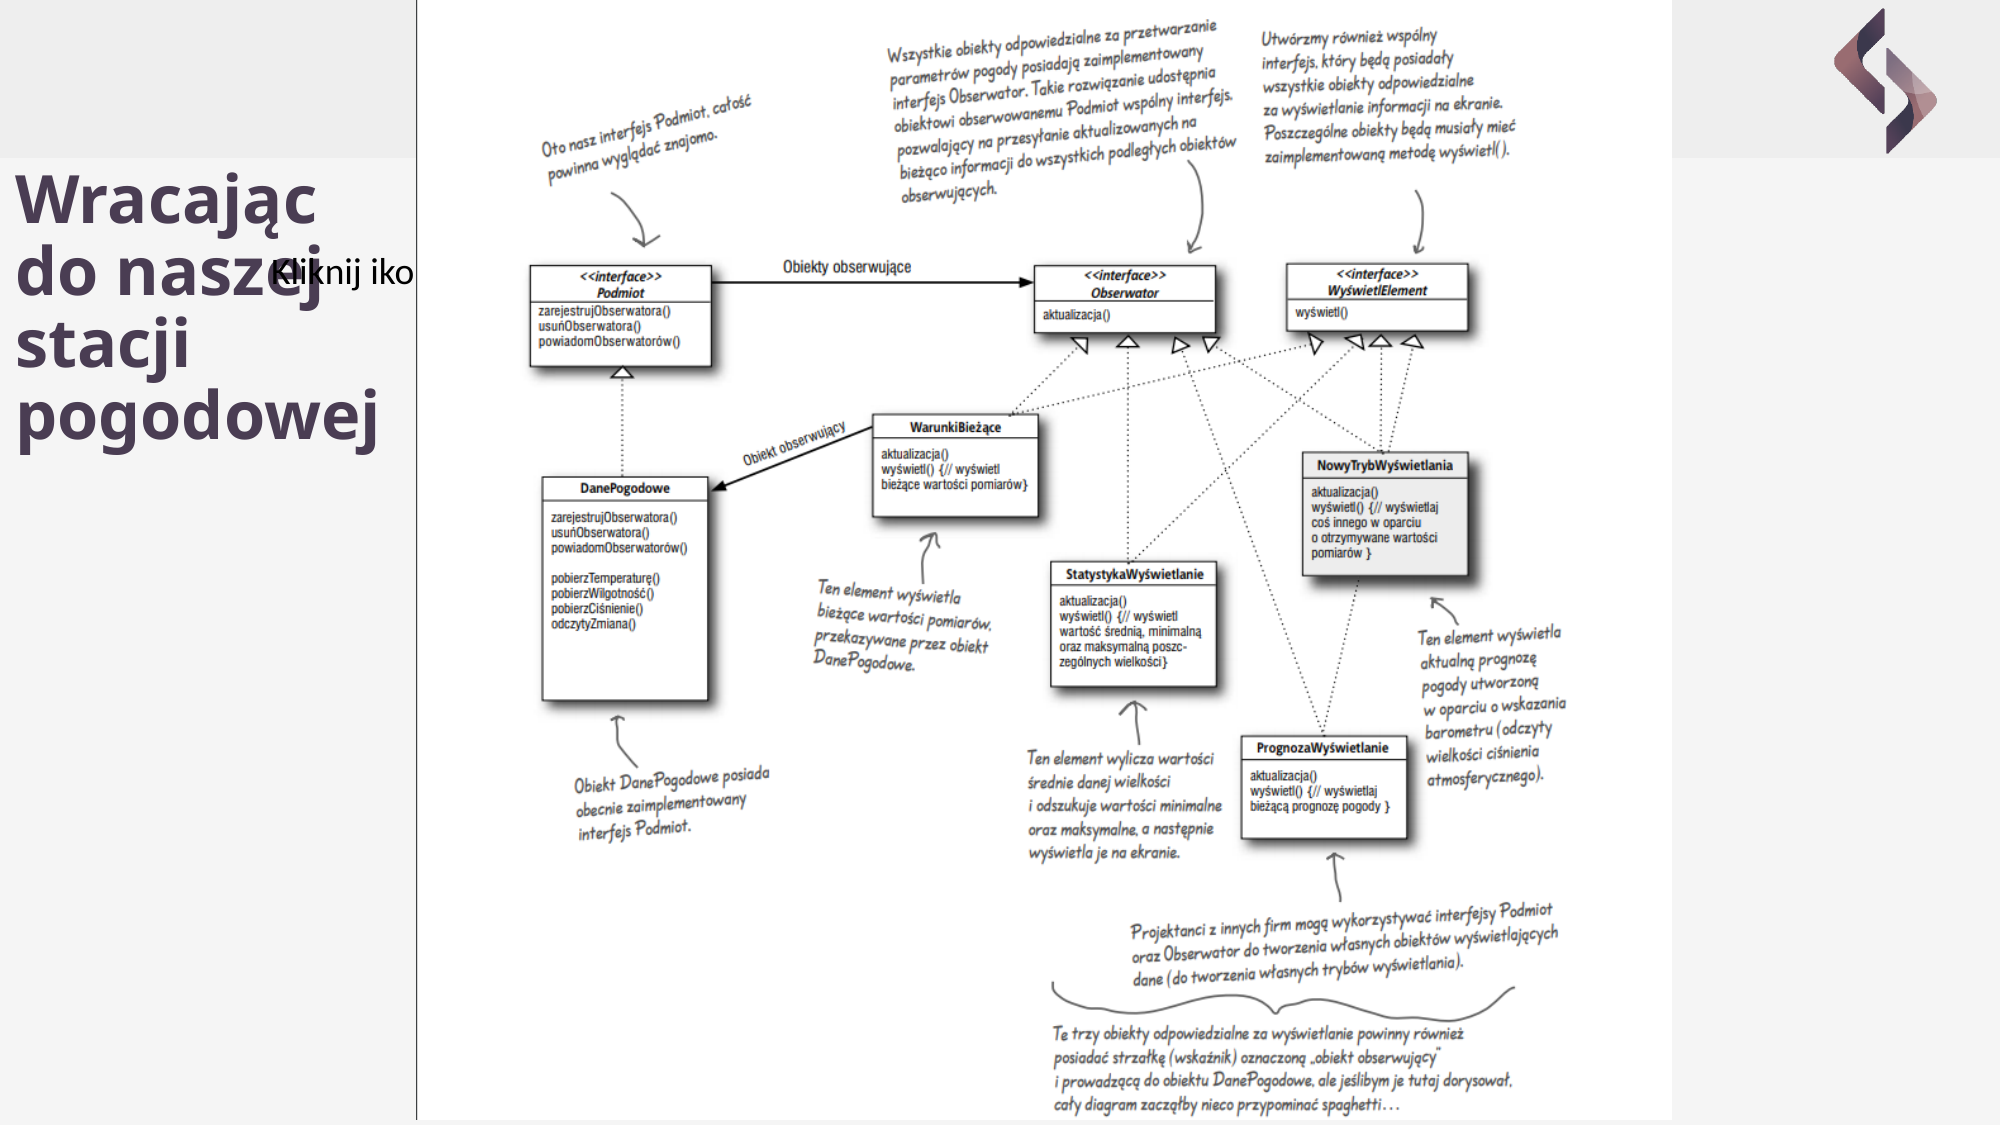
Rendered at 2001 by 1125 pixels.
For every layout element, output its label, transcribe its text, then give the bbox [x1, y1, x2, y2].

picture [311, 0, 1672, 1120]
picture [1787, 0, 2001, 166]
title Wracając do naszej stacji pogodowej [0, 0, 416, 620]
